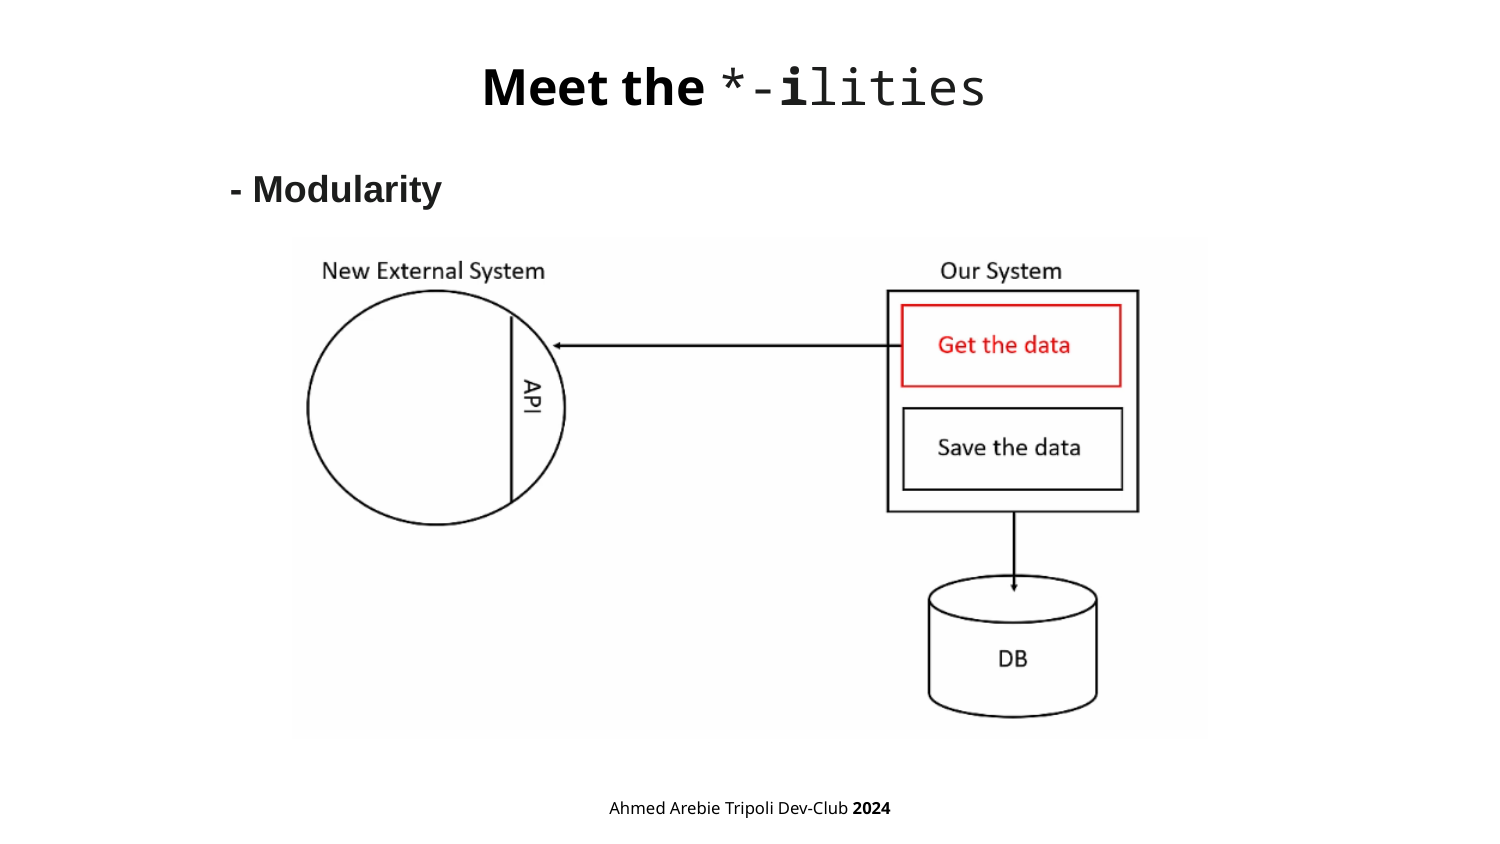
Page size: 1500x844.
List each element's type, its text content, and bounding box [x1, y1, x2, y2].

picture [292, 237, 1208, 739]
text_box - Modularity [214, 157, 899, 218]
title Meet the *-ilities [74, 40, 1426, 138]
text_box Ahmed Arebie Tripoli Dev-Club 2024 [503, 794, 996, 822]
